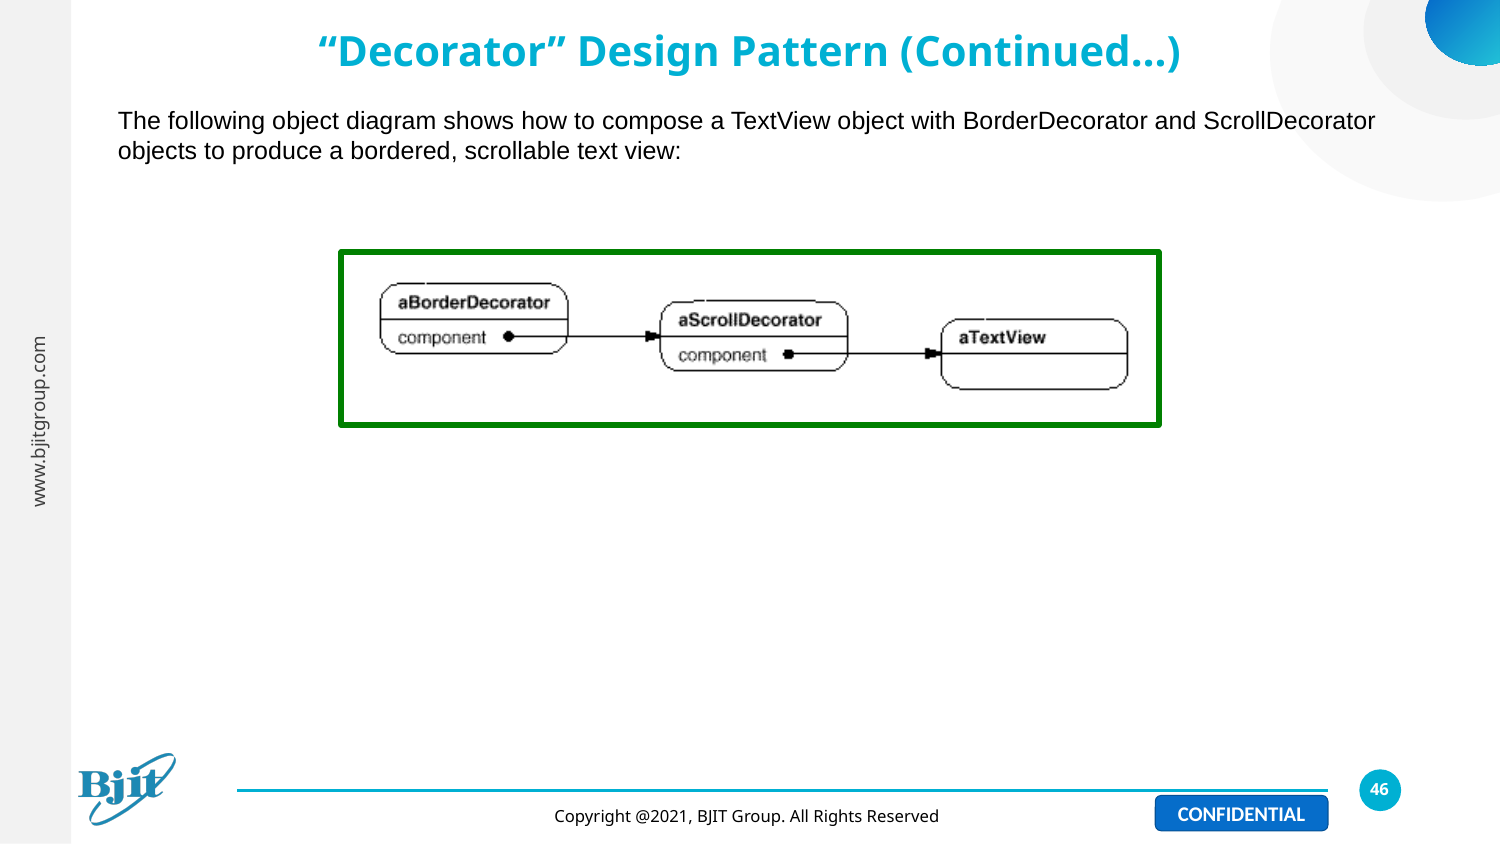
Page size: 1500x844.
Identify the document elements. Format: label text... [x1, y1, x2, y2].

title “Decorator” Design Pattern (Continued…) [103, 24, 1397, 86]
text_box The following object diagram shows how to compose a TextView object with BorderDecorator and ScrollDecorator objects to produce a bordered, scrollable text view: [103, 97, 1471, 532]
picture [344, 254, 1156, 423]
picture [78, 753, 176, 826]
